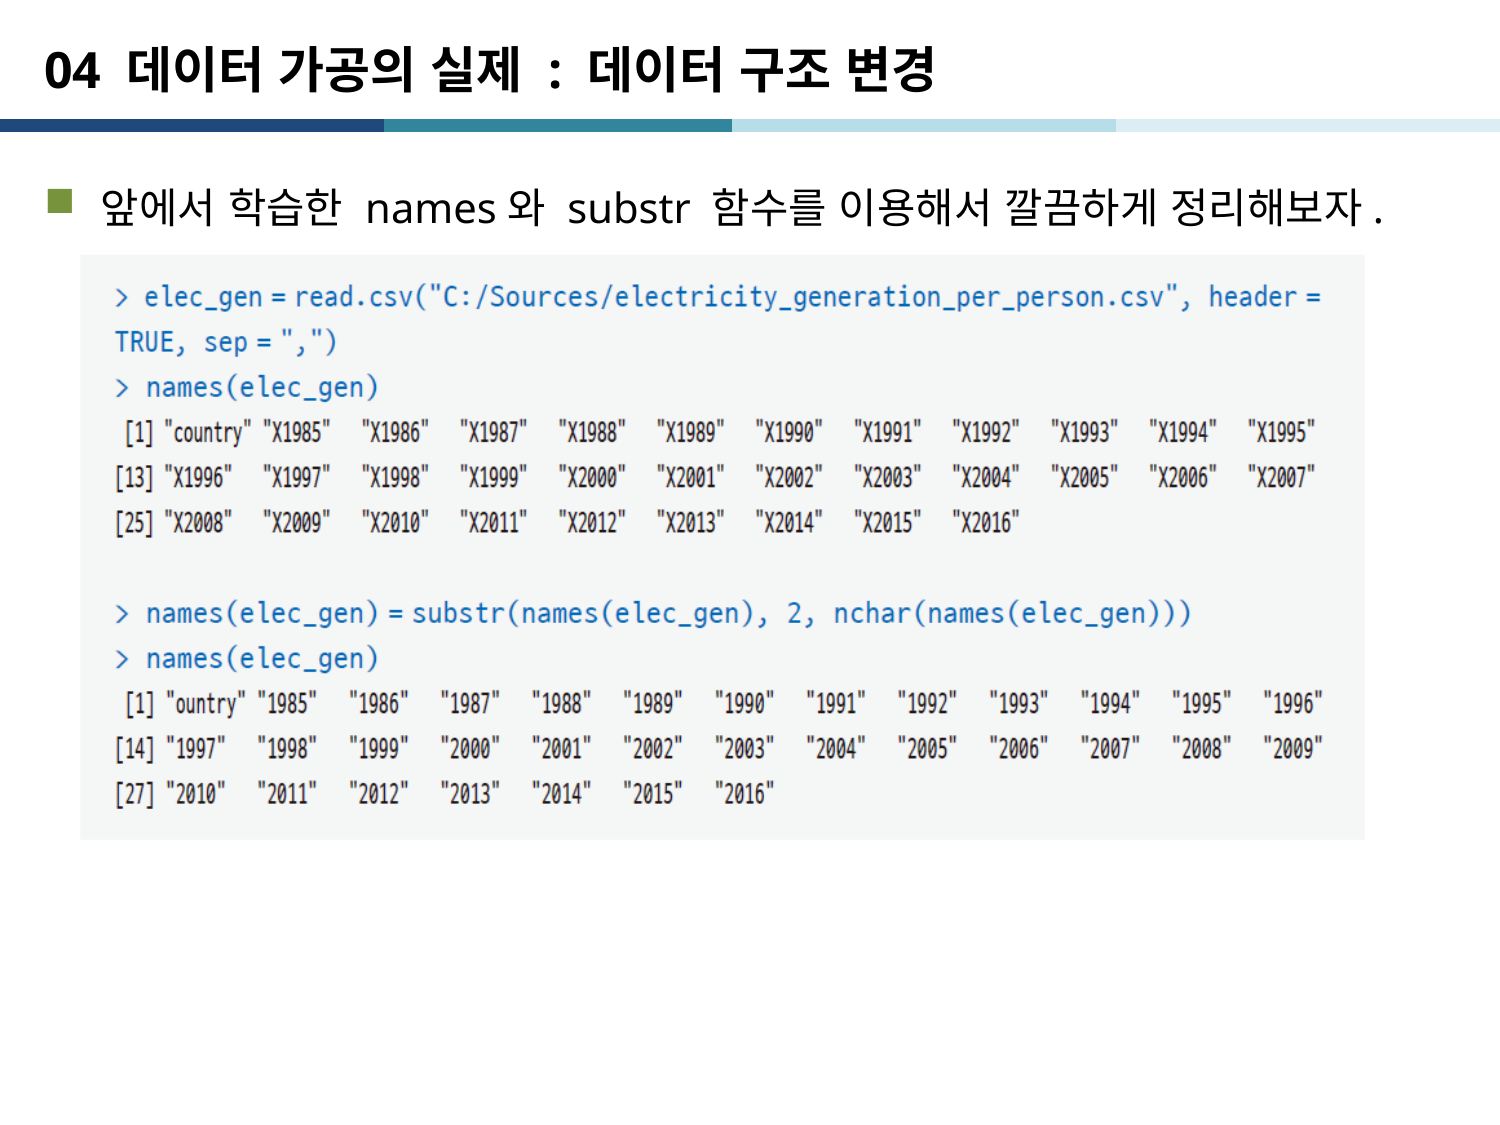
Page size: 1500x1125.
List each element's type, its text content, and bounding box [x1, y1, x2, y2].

picture [70, 242, 1374, 850]
list 앞에서 학습한 names와 substr 함수를 이용해서 깔끔하게 정리해보자. [29, 148, 1471, 1083]
title 04 데이터 가공의 실제 : 데이터 구조 변경 [29, 23, 1270, 114]
